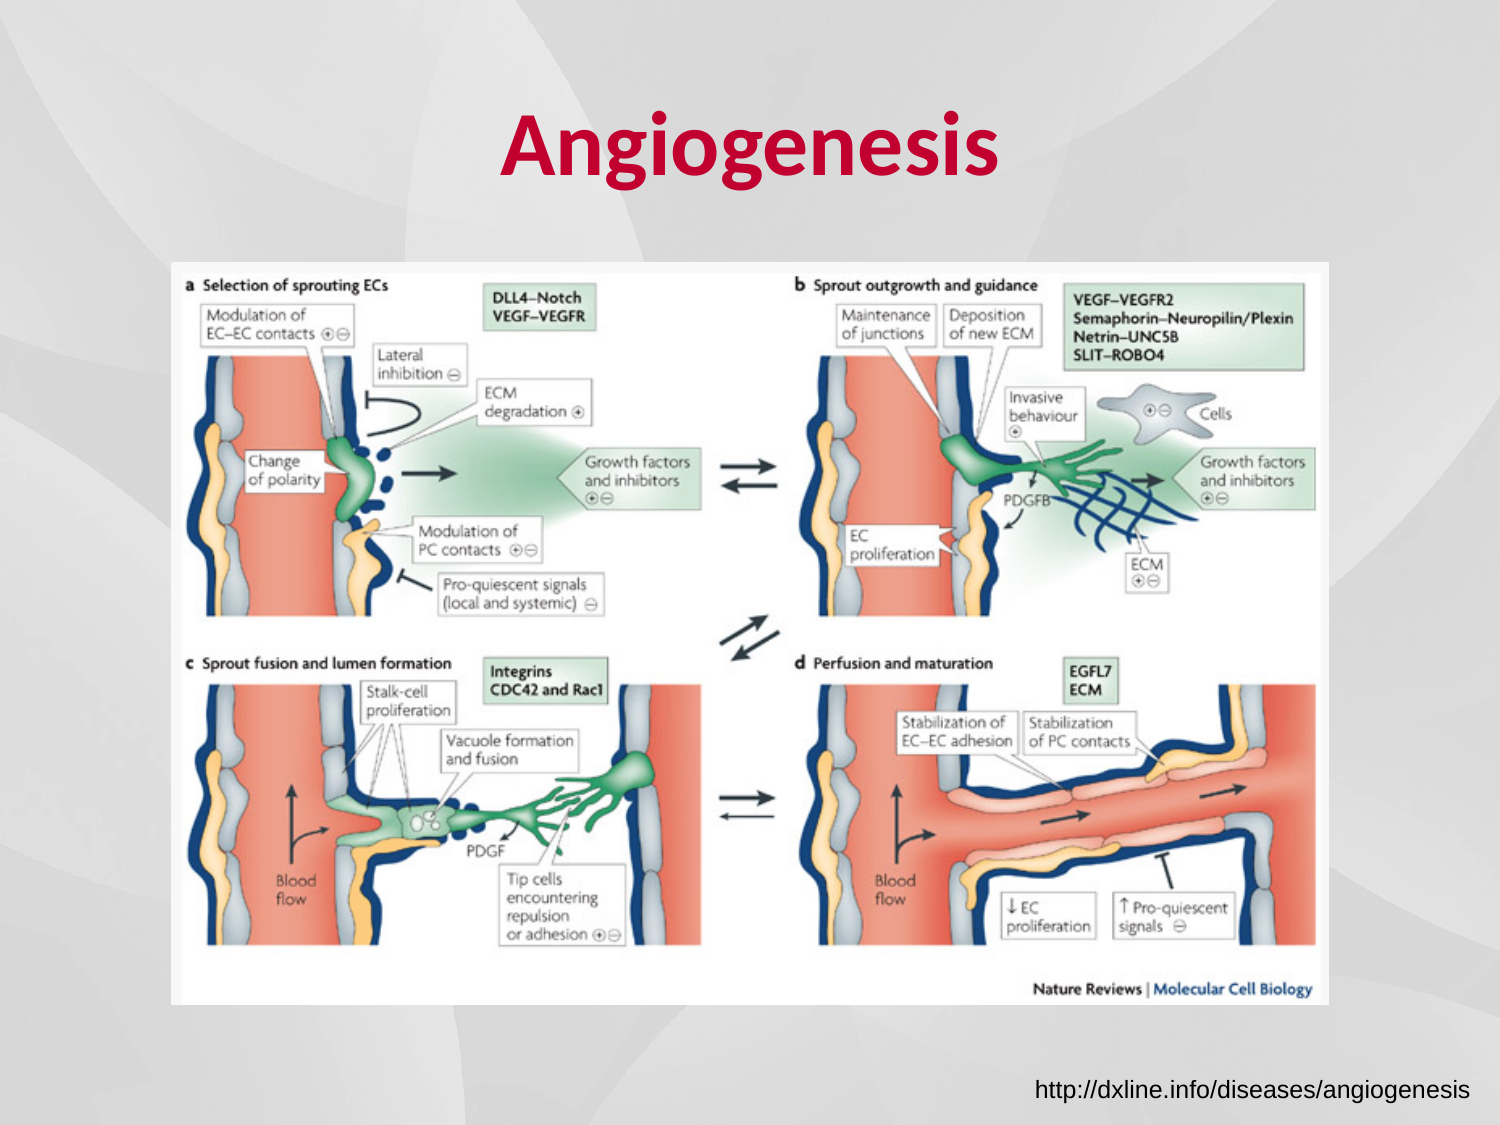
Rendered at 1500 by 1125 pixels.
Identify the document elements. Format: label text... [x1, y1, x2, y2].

picture [0, 0, 1500, 1125]
title Angiogenesis [75, 45, 1425, 233]
text_box http://dxline.info/diseases/angiogenesis [1020, 1067, 1487, 1111]
